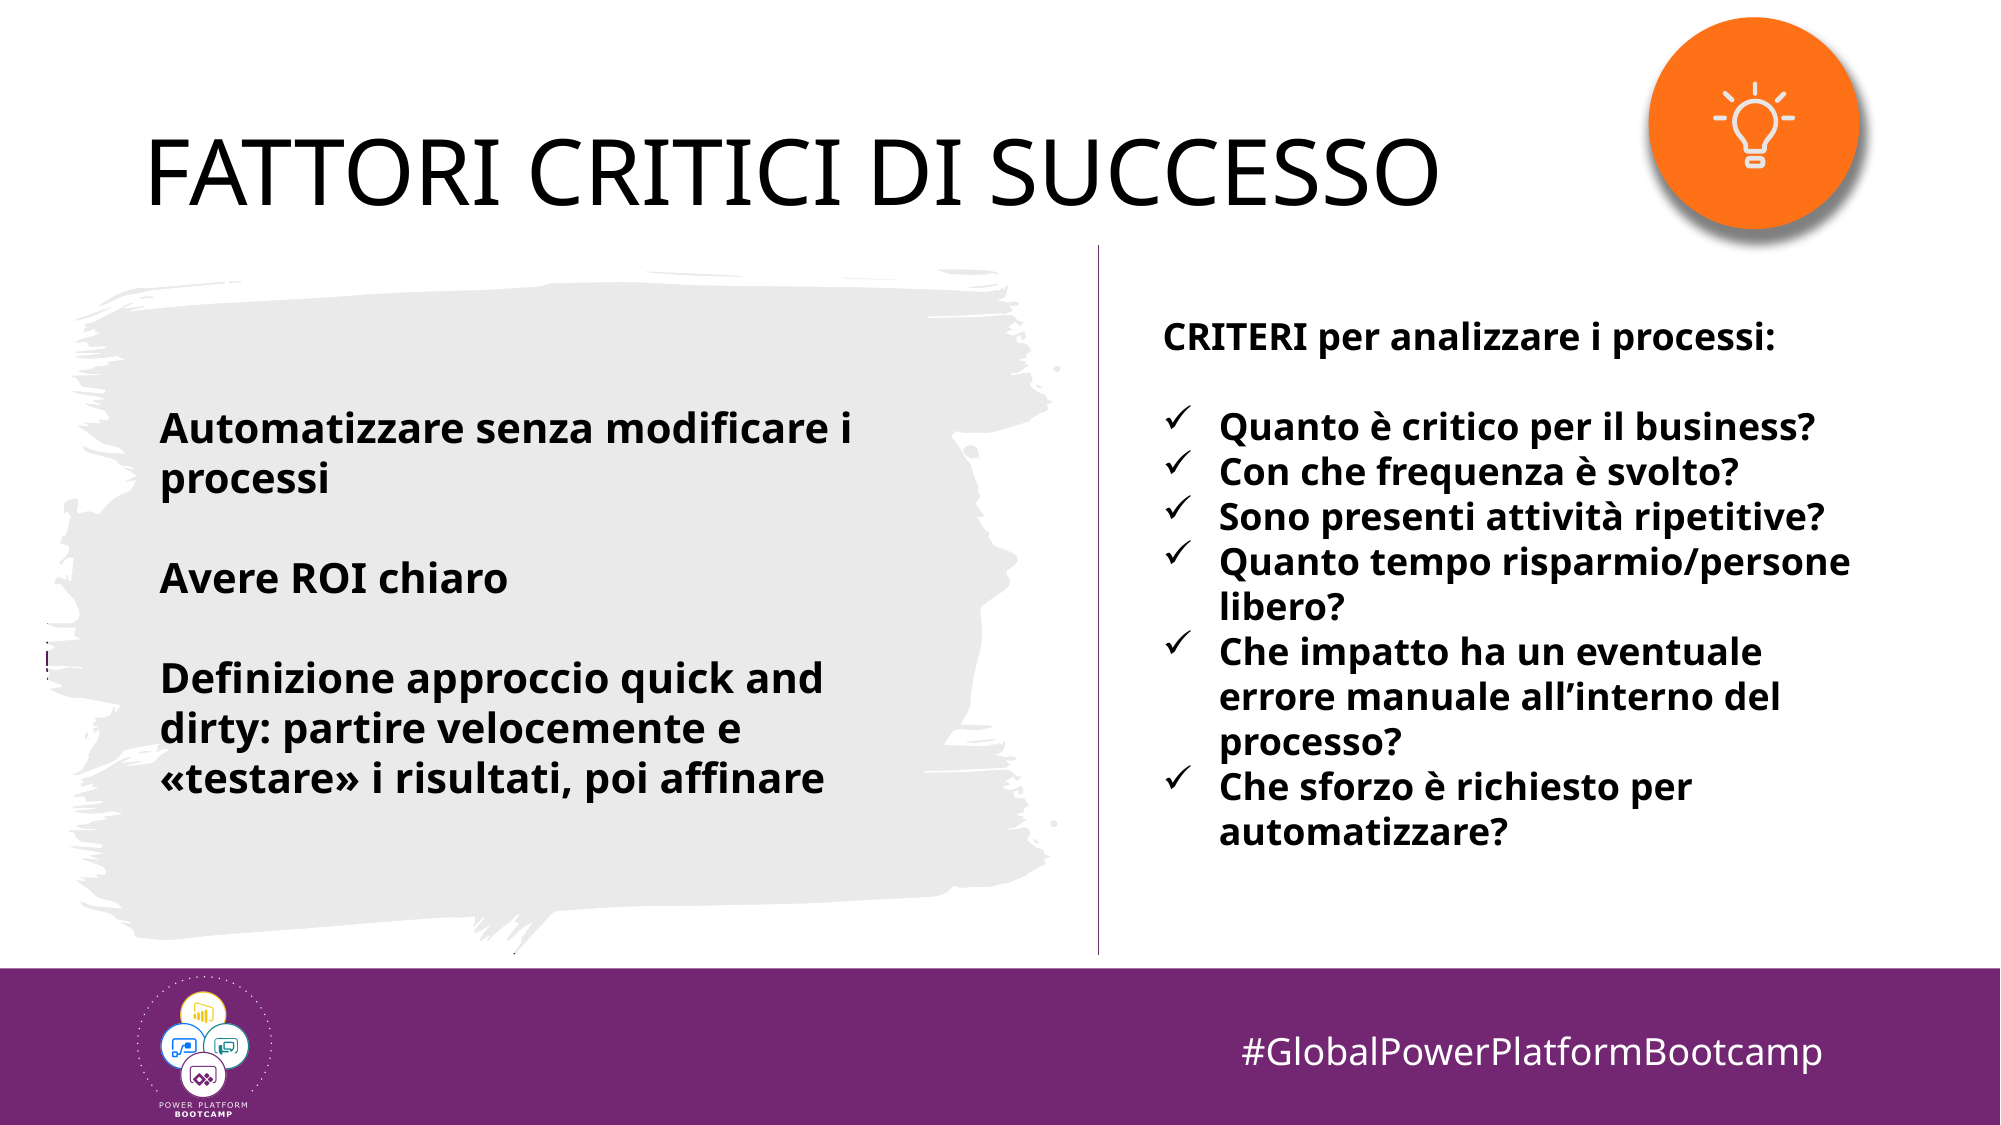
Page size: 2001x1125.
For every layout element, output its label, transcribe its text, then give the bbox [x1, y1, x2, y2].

picture [137, 976, 272, 1117]
text_box [16, 229, 1099, 968]
text_box [46, 282, 1051, 951]
text_box CRITERI per analizzare i processi: Quanto è critico per il business? Con che frequenza è svolto? Sono presenti attività ripetitive? Quanto tempo risparmio/persone libero? Che impatto ha un eventuale errore manuale all’interno del processo? Che sforzo è richiesto per automatizzare? [1147, 305, 1881, 906]
title FATTORI CRITICI DI SUCCESSO [128, 66, 1664, 285]
text_box Automatizzare senza modificare i processi Avere ROI chiaro Definizione approccio quick and dirty: partire velocemente e «testare» i risultati, poi affinare [144, 394, 913, 810]
text_box [941, 270, 995, 275]
text_box [1648, 17, 1860, 230]
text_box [1712, 81, 1796, 169]
